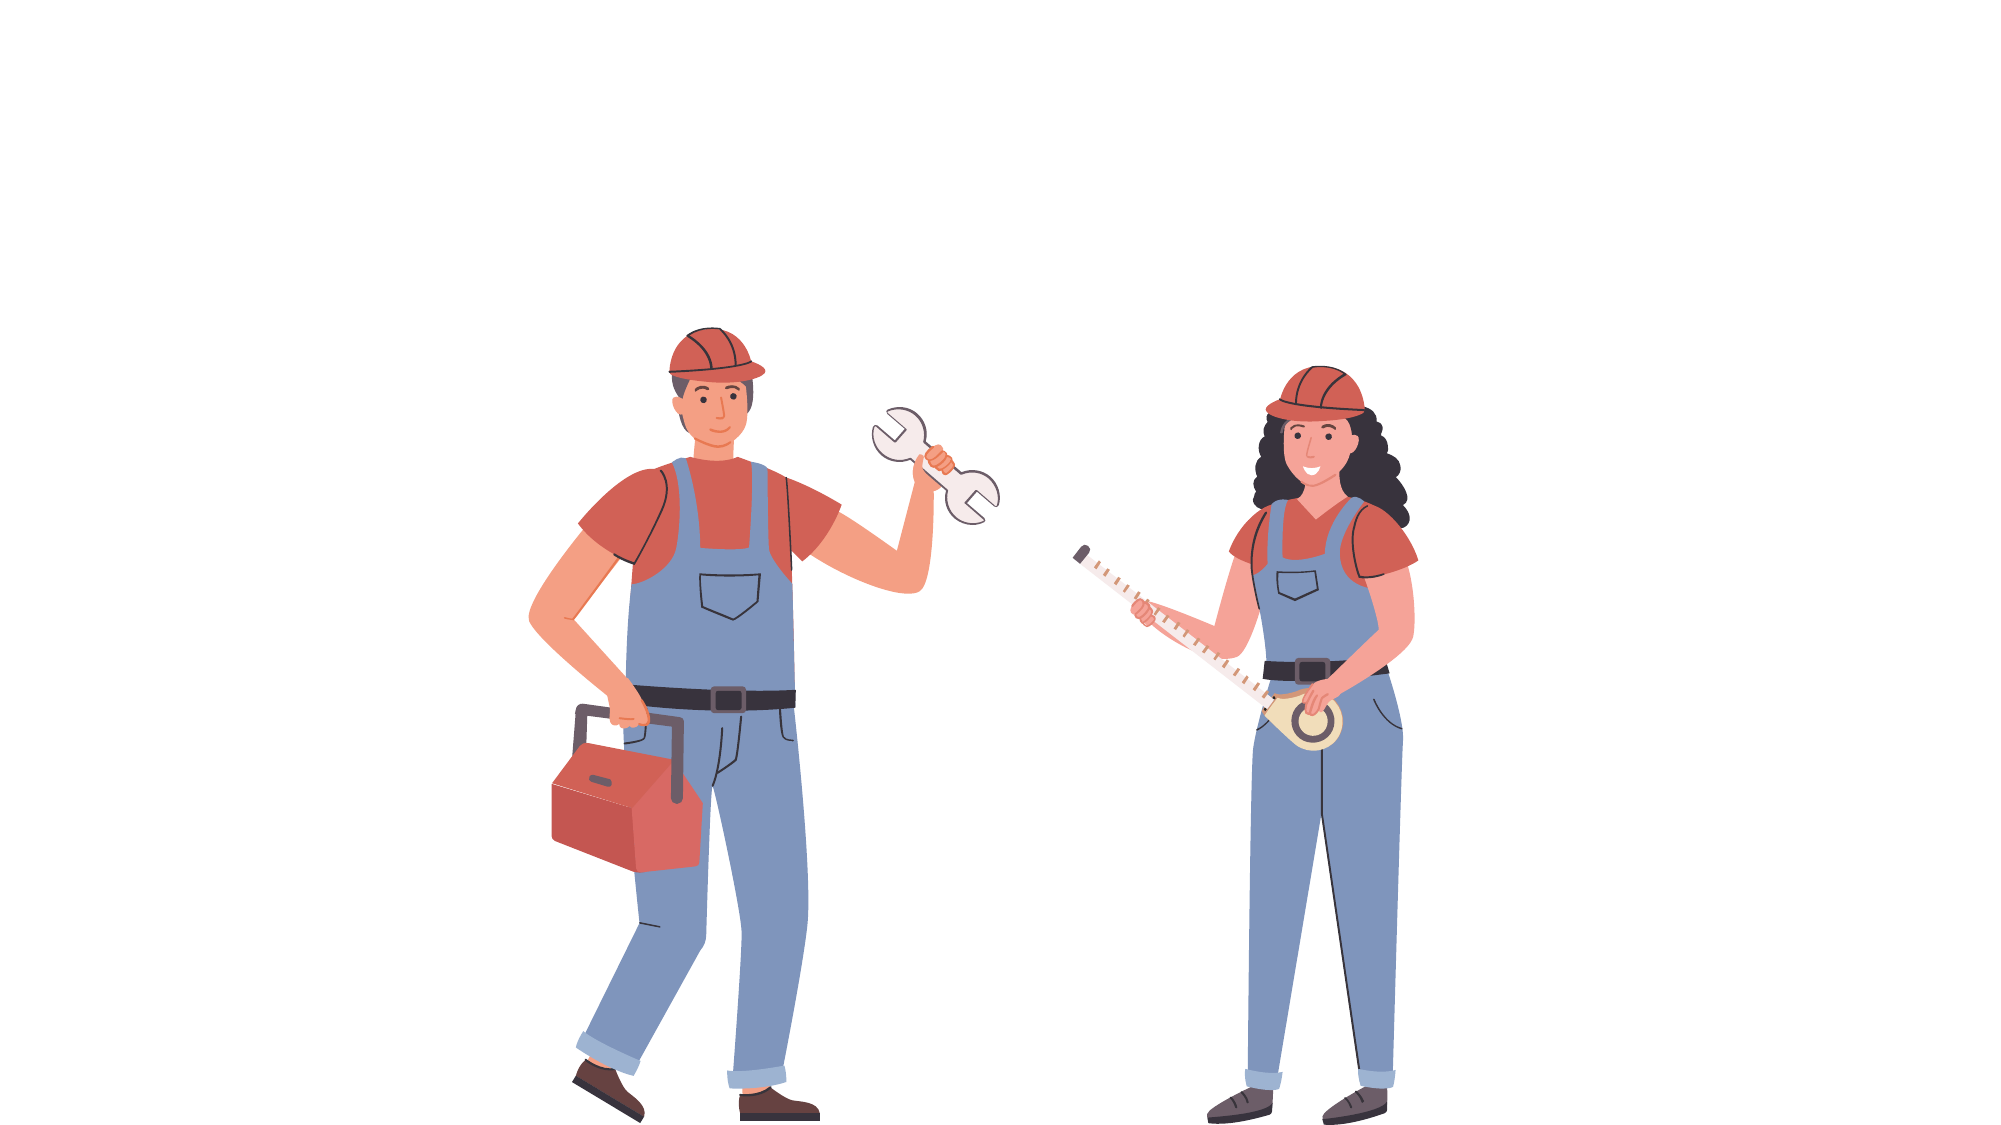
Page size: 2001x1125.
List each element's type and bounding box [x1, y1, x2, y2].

text_box [528, 327, 1000, 1123]
text_box [1072, 365, 1419, 1125]
